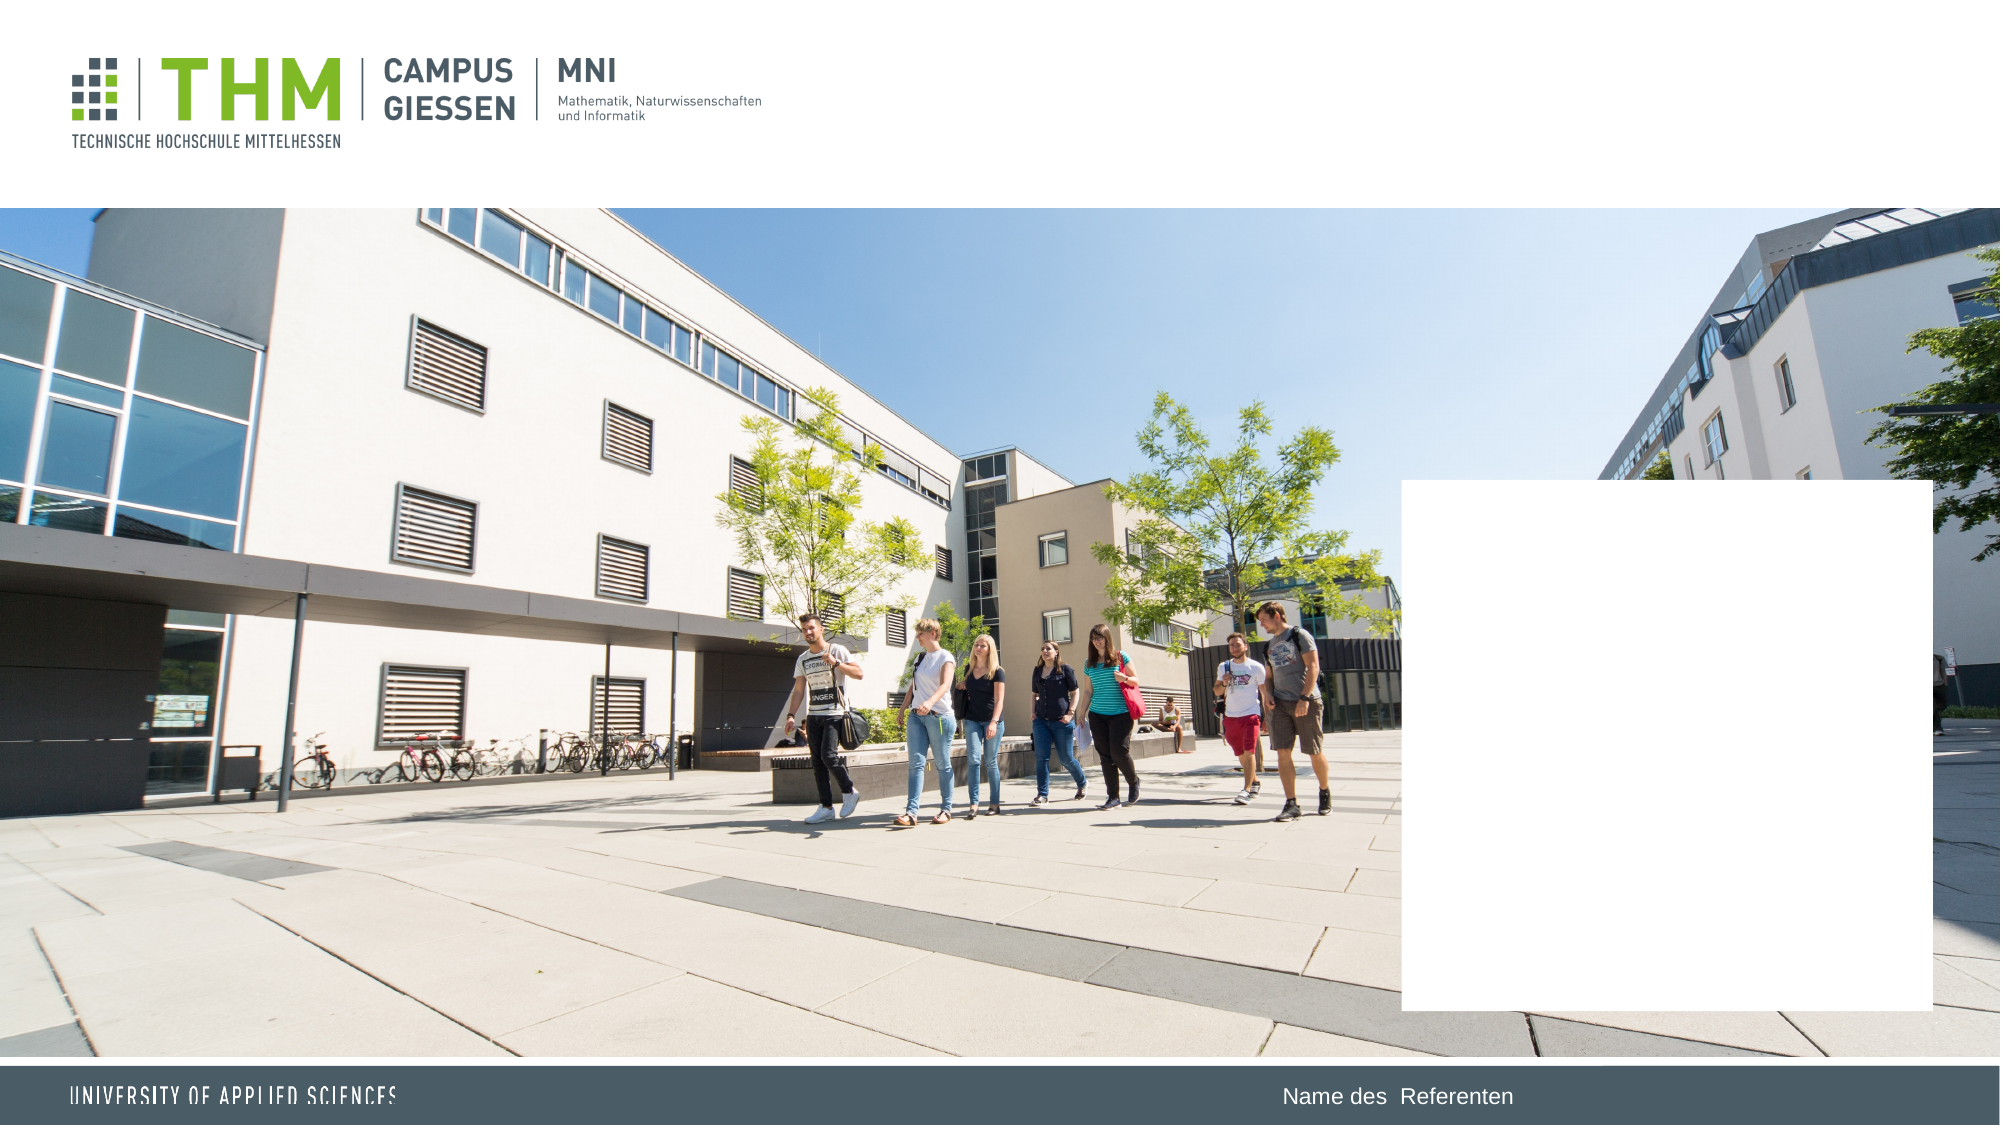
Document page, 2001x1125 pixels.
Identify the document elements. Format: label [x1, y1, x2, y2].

picture [72, 58, 761, 148]
picture [0, 208, 2000, 1057]
